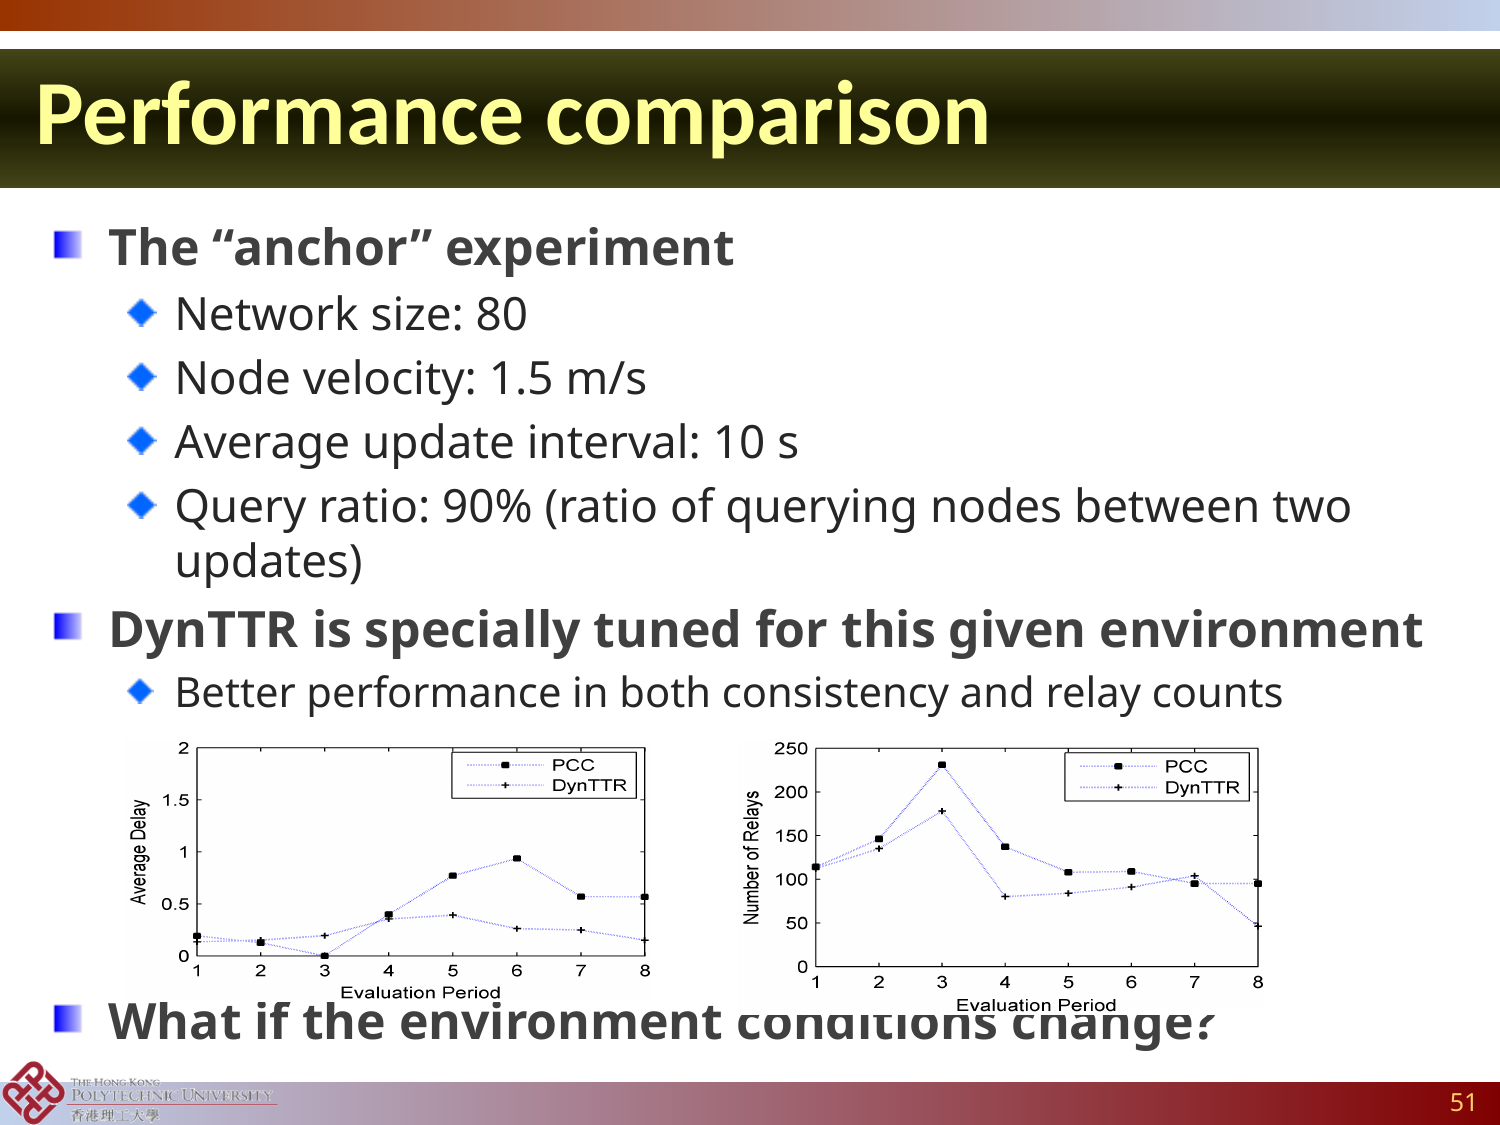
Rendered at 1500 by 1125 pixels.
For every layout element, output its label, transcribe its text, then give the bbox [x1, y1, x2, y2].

picture [737, 739, 1264, 1015]
picture [127, 361, 157, 391]
picture [125, 739, 651, 1003]
picture [127, 297, 157, 327]
picture [127, 677, 154, 704]
picture [127, 425, 157, 455]
text_box Performance comparison [0, 49, 1500, 188]
list The “anchor” experiment Network size: 80 Node velocity: 1.5 m/s Average update interval: 10 s Query ratio: 90% (ratio of querying nodes between two updates) DynTTR is specially tuned for this given environment Better performance in both consistency and relay counts What if the environment conditions change? [37, 208, 1463, 1083]
picture [52, 611, 85, 643]
picture [127, 490, 157, 519]
picture [0, 1061, 278, 1125]
picture [52, 1003, 85, 1036]
picture [52, 229, 85, 262]
